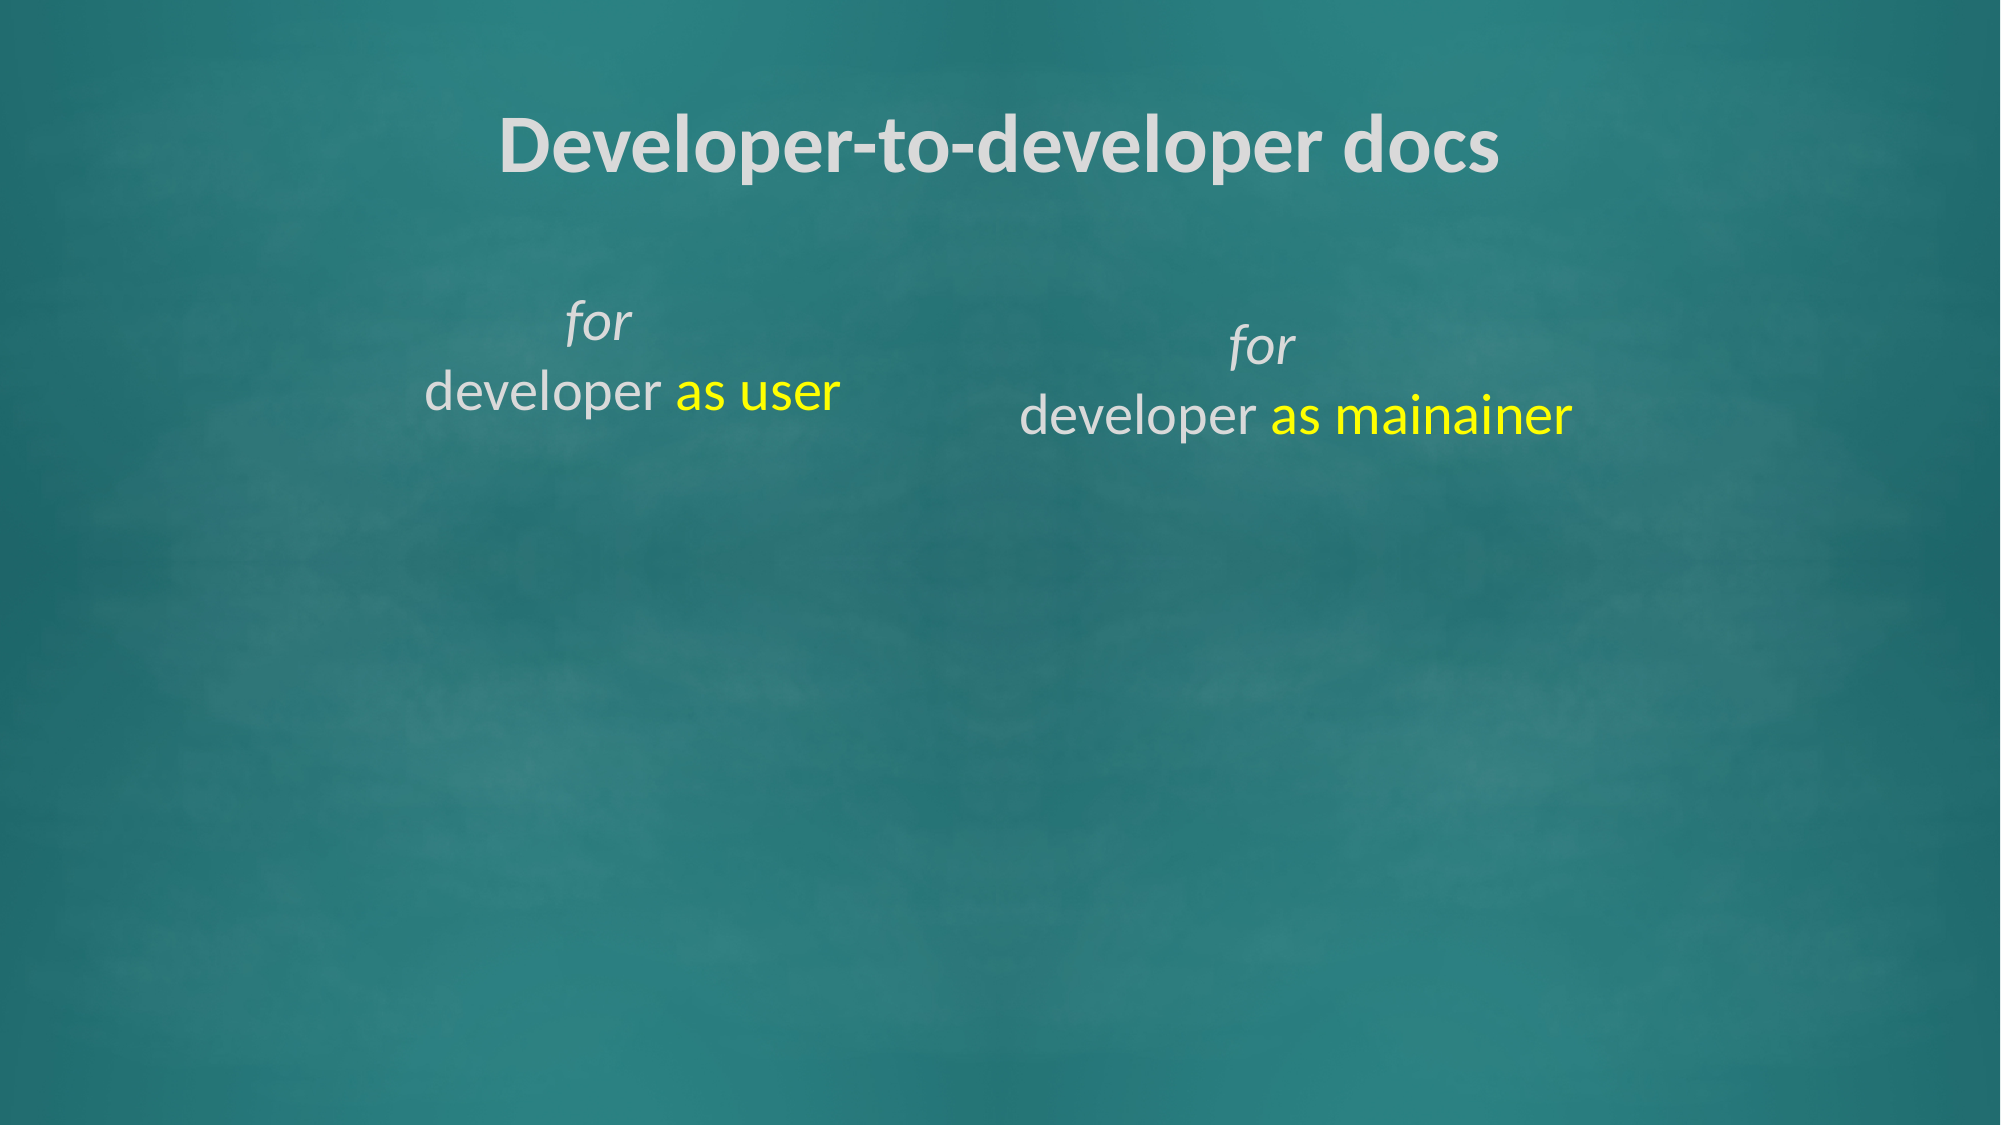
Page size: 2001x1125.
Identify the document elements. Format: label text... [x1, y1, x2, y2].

text_box for developer as mainainer [924, 298, 1600, 437]
list for developer as user [300, 275, 898, 413]
title Developer-to-developer docs [324, 37, 1675, 241]
picture [0, 0, 2001, 1125]
